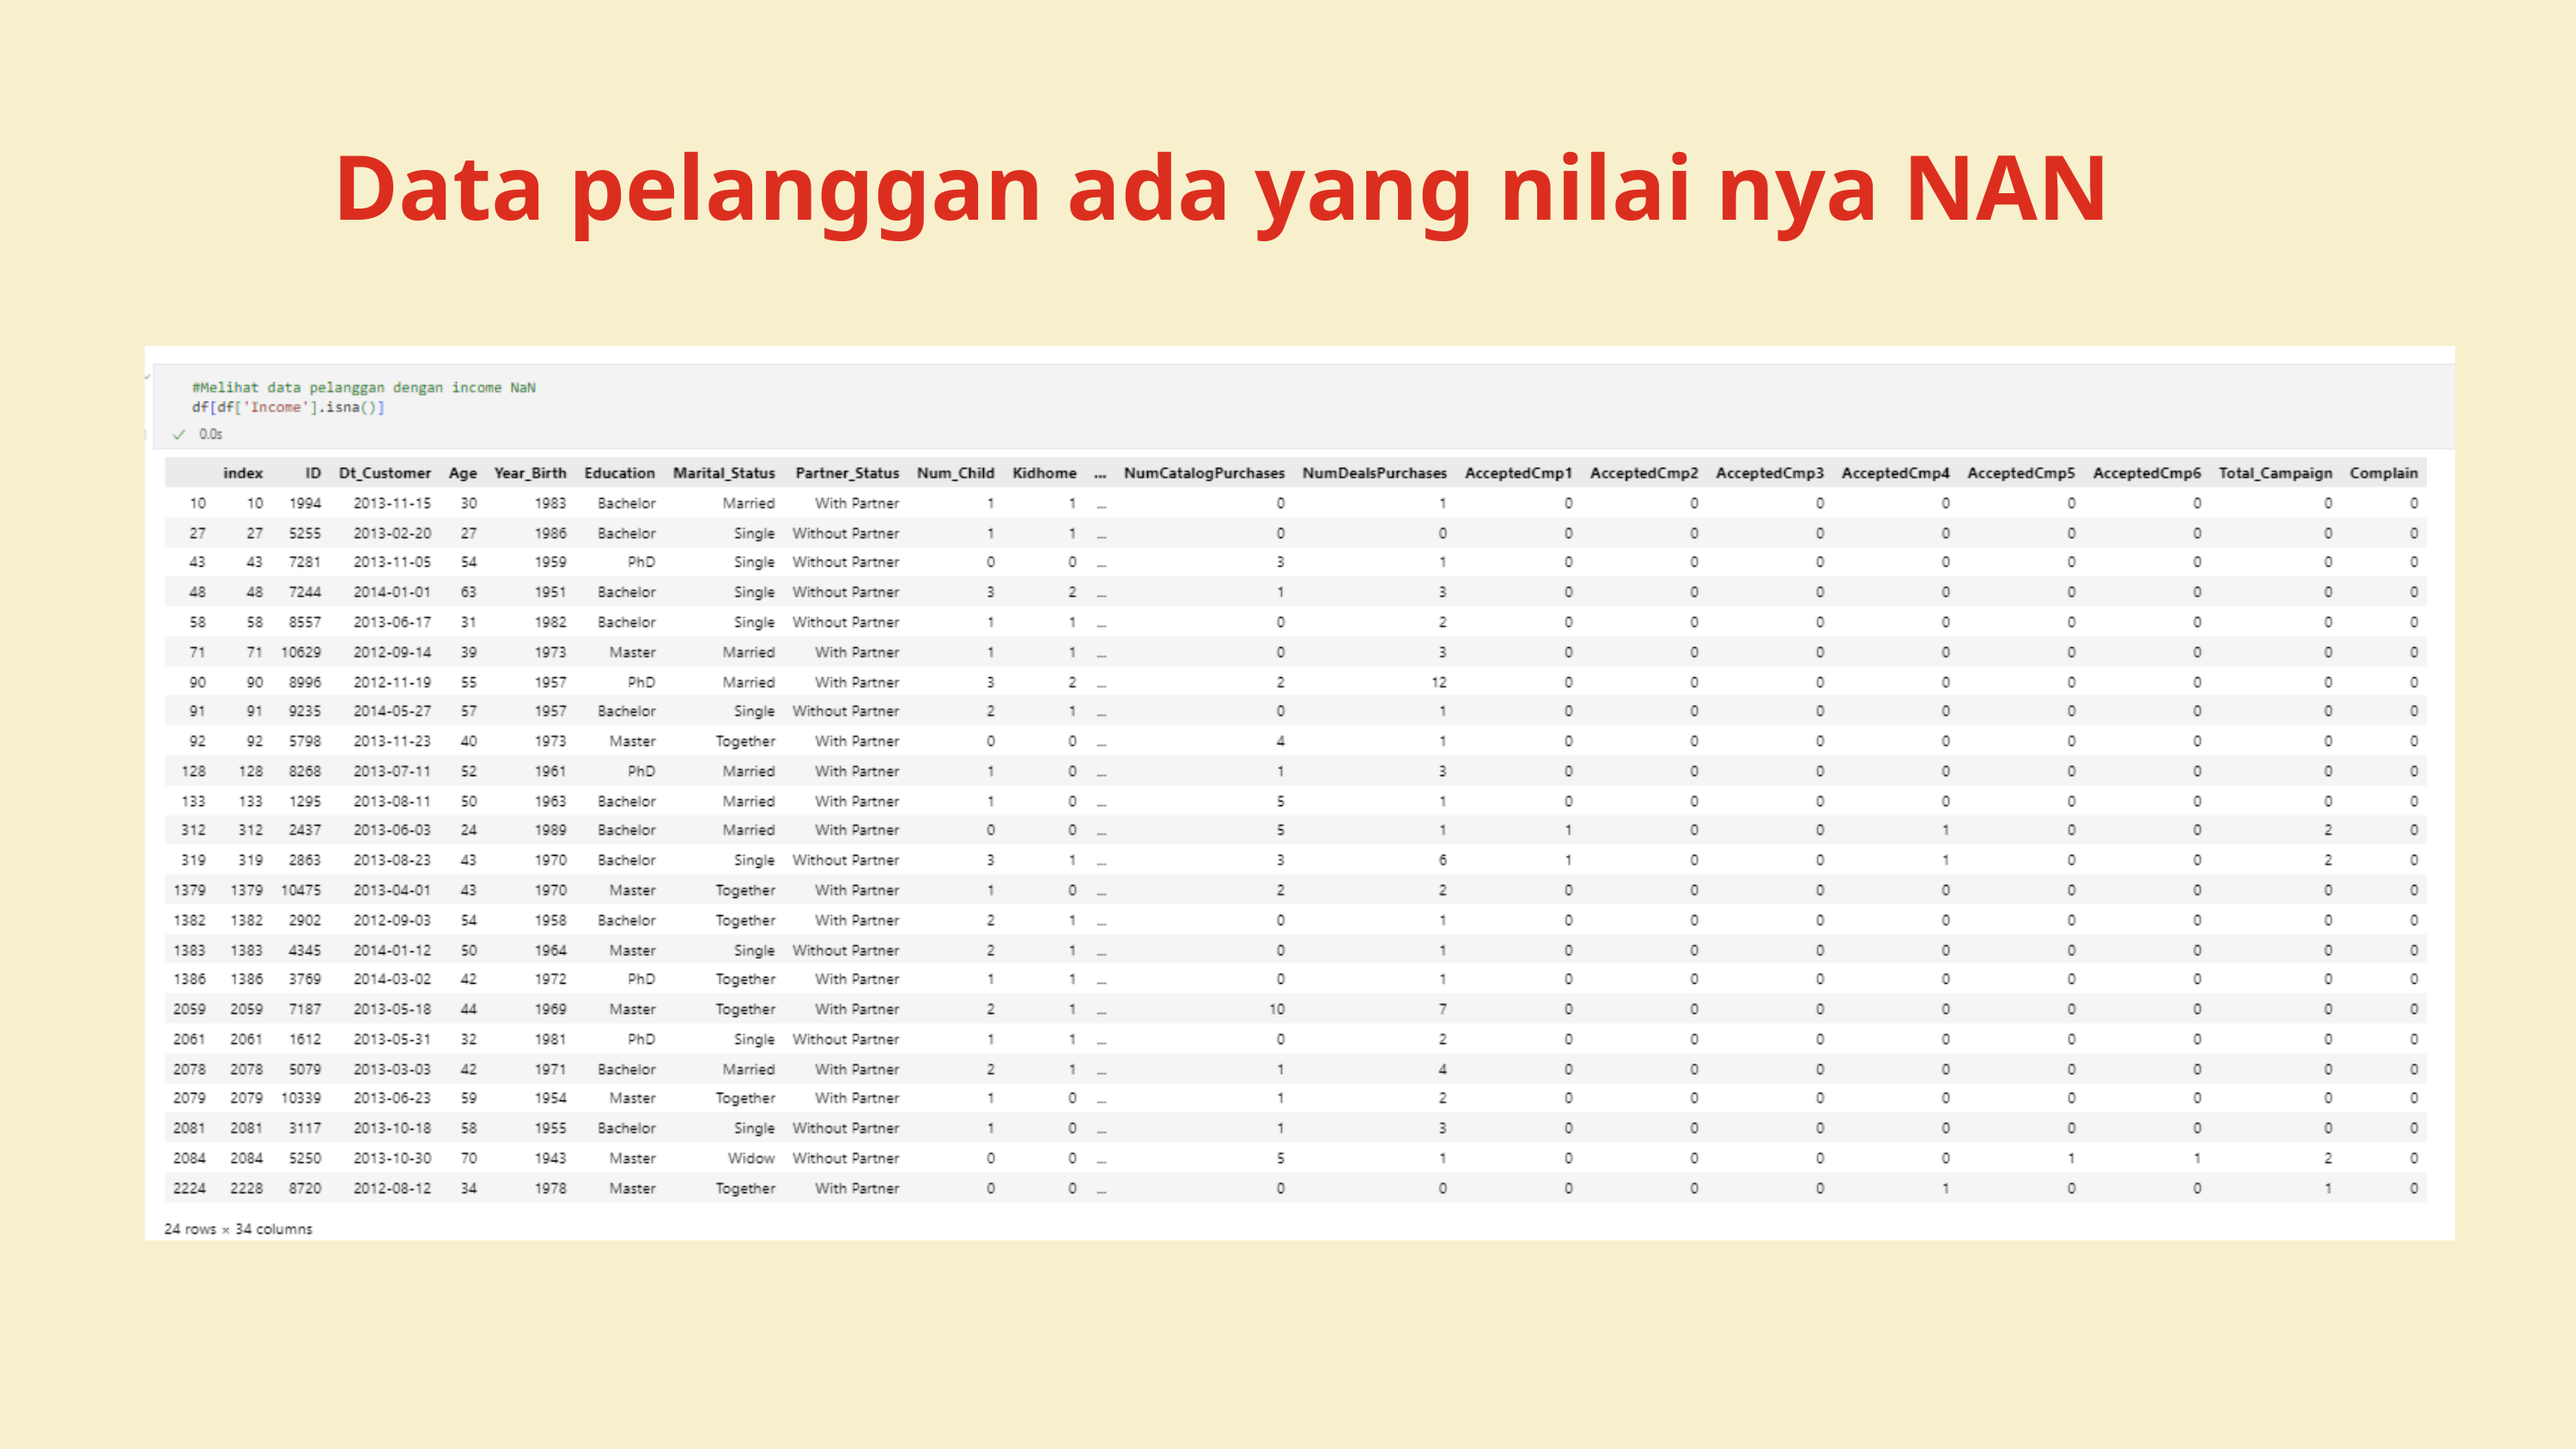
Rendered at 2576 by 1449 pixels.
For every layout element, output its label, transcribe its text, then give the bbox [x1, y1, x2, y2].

text_box [144, 346, 2456, 1240]
text_box Data pelanggan ada yang nilai nya NAN [144, 157, 2300, 239]
